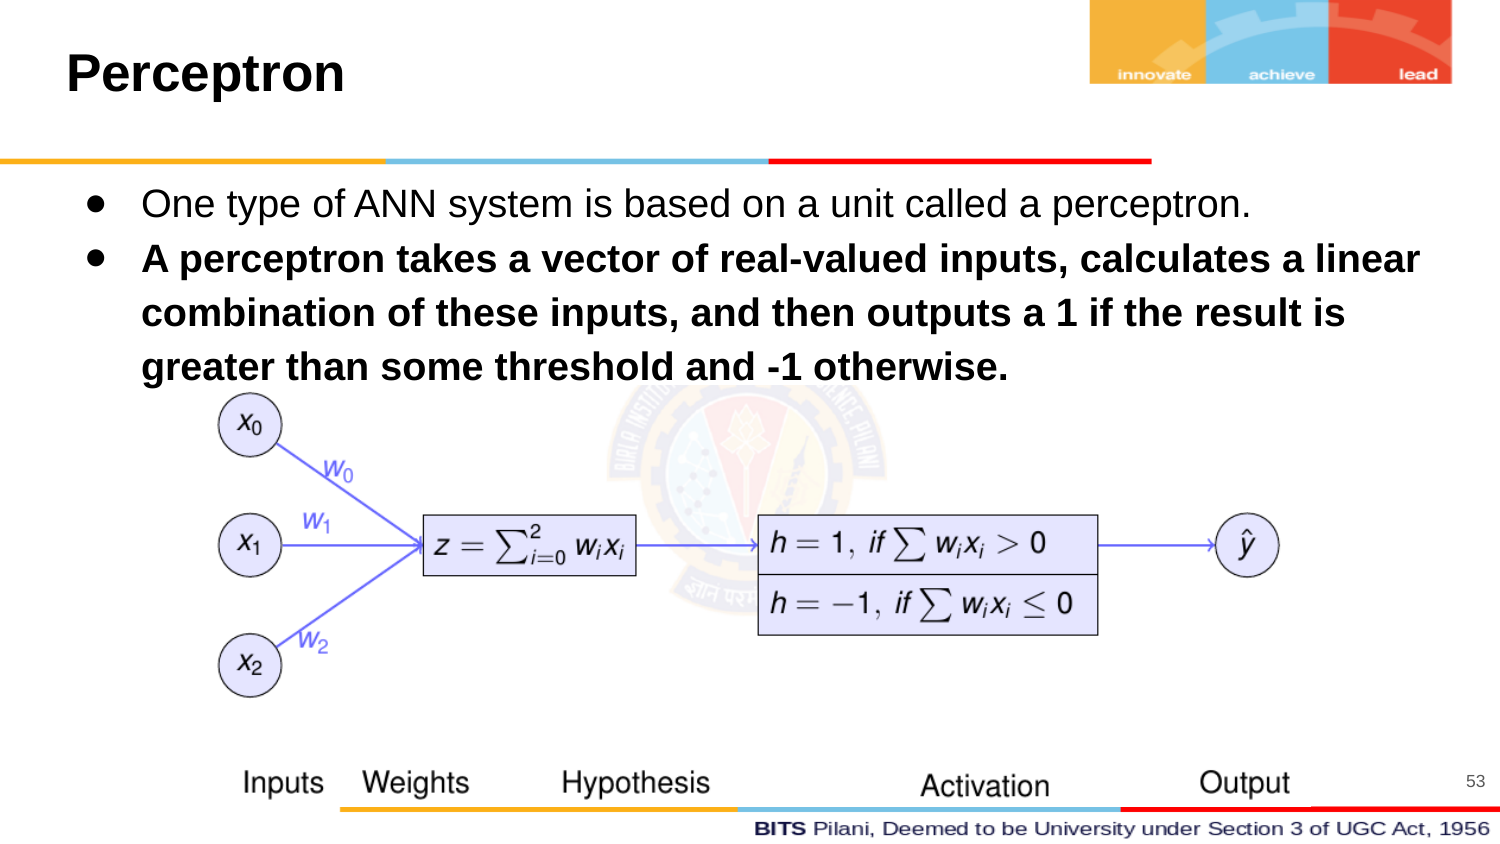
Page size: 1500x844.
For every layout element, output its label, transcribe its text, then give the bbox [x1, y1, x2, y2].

list One type of ANN system is based on a unit called a perceptron. A perceptron takes a vector of real-valued inputs, calculates a linear combination of these inputs, and then outputs a 1 if the result is greater than some threshold and -1 otherwise. [51, 155, 1449, 807]
title Perceptron [51, 23, 1449, 118]
picture [0, 0, 1500, 844]
slide_number 53 [1410, 755, 1500, 807]
